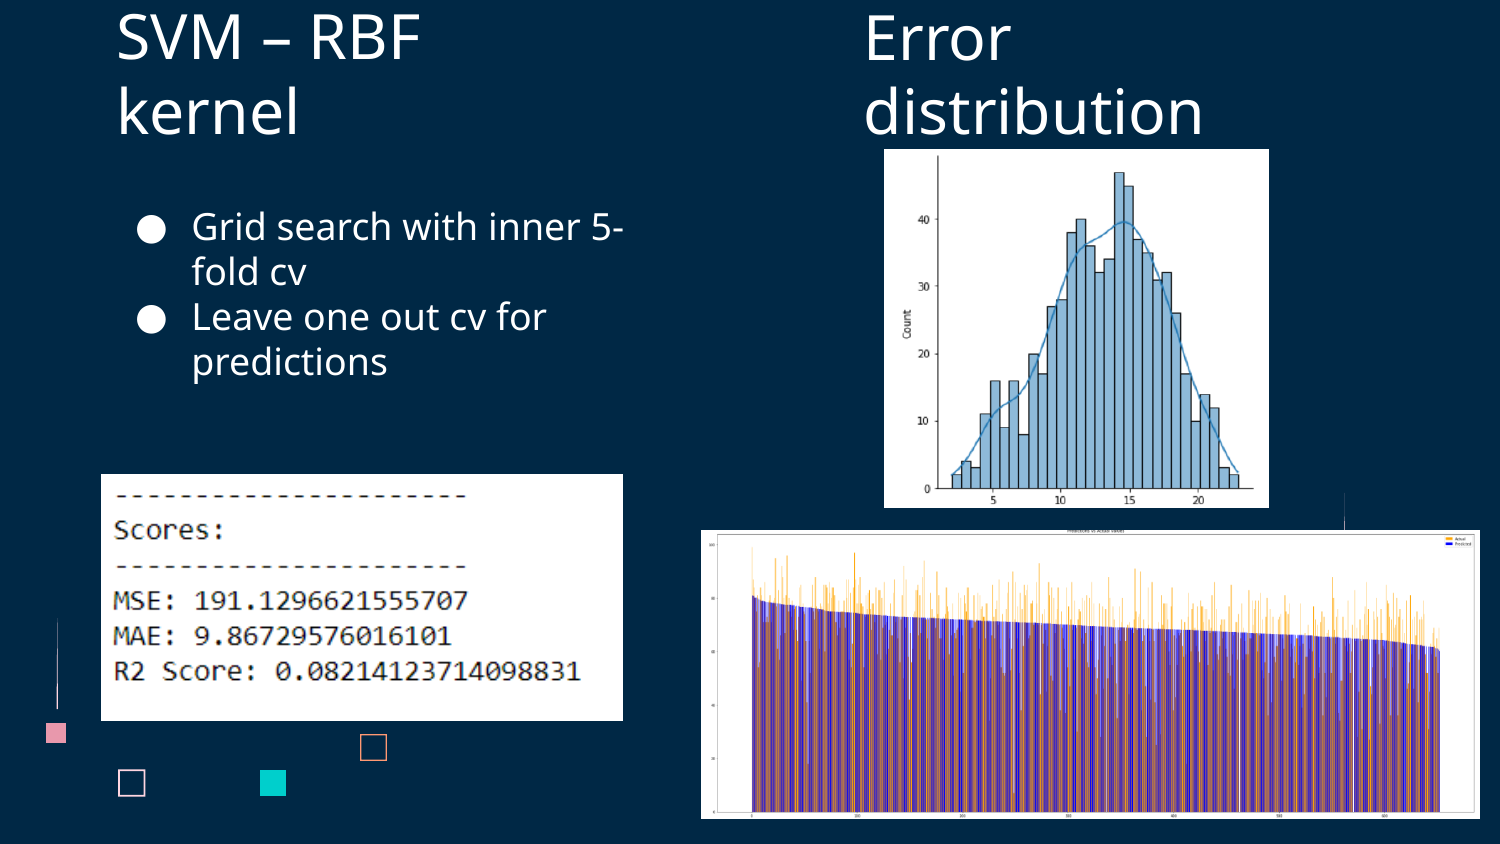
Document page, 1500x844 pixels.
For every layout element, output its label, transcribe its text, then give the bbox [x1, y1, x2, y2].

list Grid search with inner 5-fold cv Leave one out cv for predictions [101, 187, 682, 531]
picture [101, 474, 623, 721]
picture [701, 530, 1481, 819]
text_box Error distribution [848, 67, 1305, 163]
picture [884, 149, 1269, 509]
title SVM – RBF kernel [101, 67, 631, 163]
